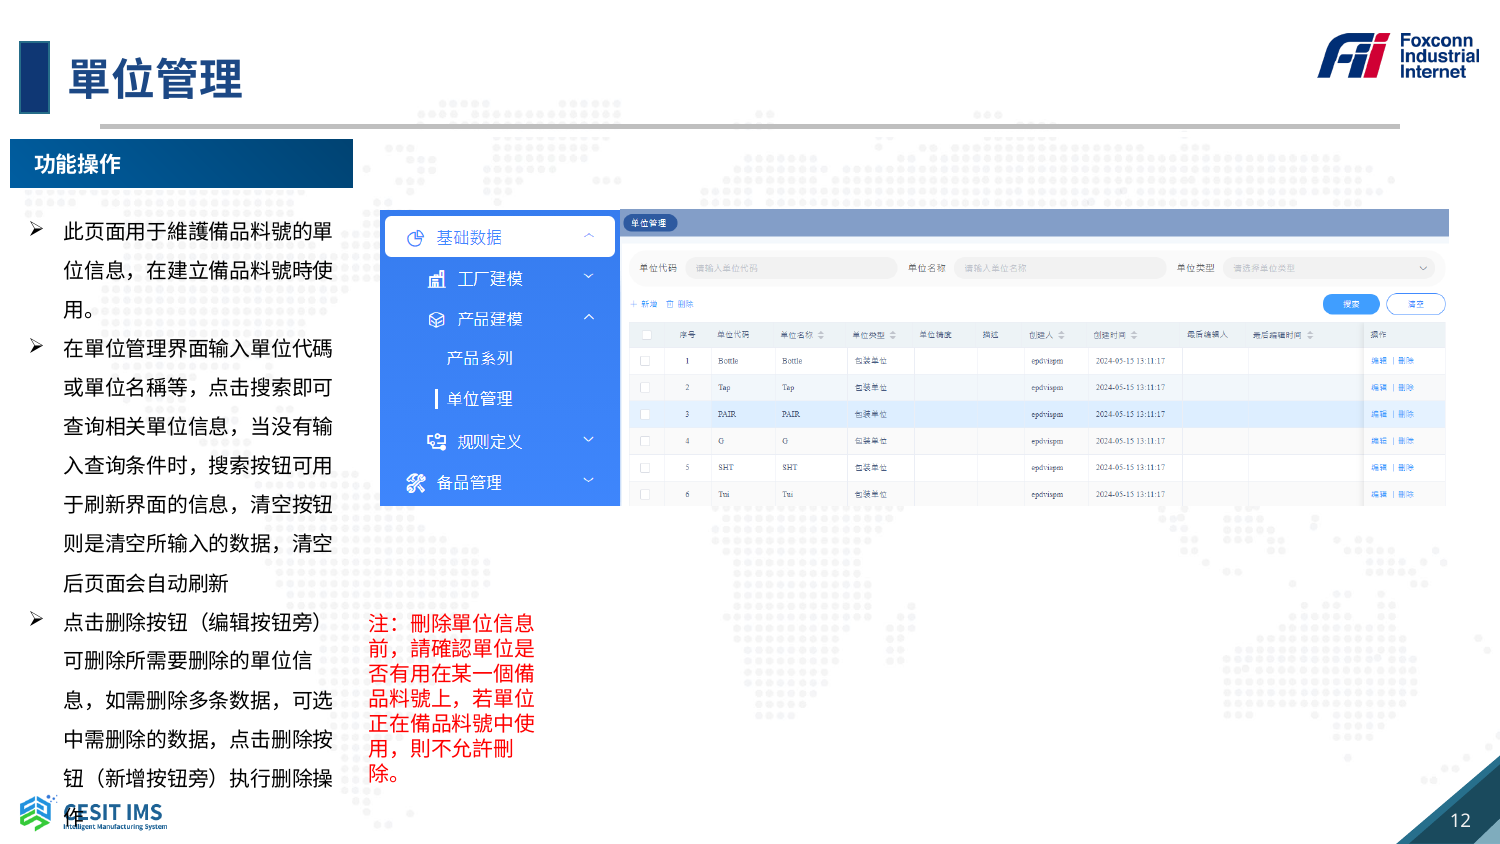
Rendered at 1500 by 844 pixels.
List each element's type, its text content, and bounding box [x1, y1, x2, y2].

text_box 注：刪除單位信息前，請確認單位是否有用在某一個備品料號上，若單位正在備品料號中使用，則不允許刪除。 [353, 603, 560, 794]
text_box 功能操作 [8, 137, 355, 190]
text_box 單位管理 [53, 43, 430, 112]
picture [0, 0, 1500, 844]
text_box 此页面用于維護備品料號的單位信息，在建立備品料號時使用。 在單位管理界面输入單位代碼或單位名稱等，点击搜索即可查询相关單位信息，当没有输入查询条件时，搜索按钮可用于刷新界面的信息，清空按钮则是清空所输入的数据，清空后页面会自动刷新 点击删除按钮（编辑按钮旁）可删除所需要删除的單位信息，如需删除多条数据，可选中需删除的数据，点击删除按钮（新增按钮旁）执行删除操作 [13, 197, 359, 837]
